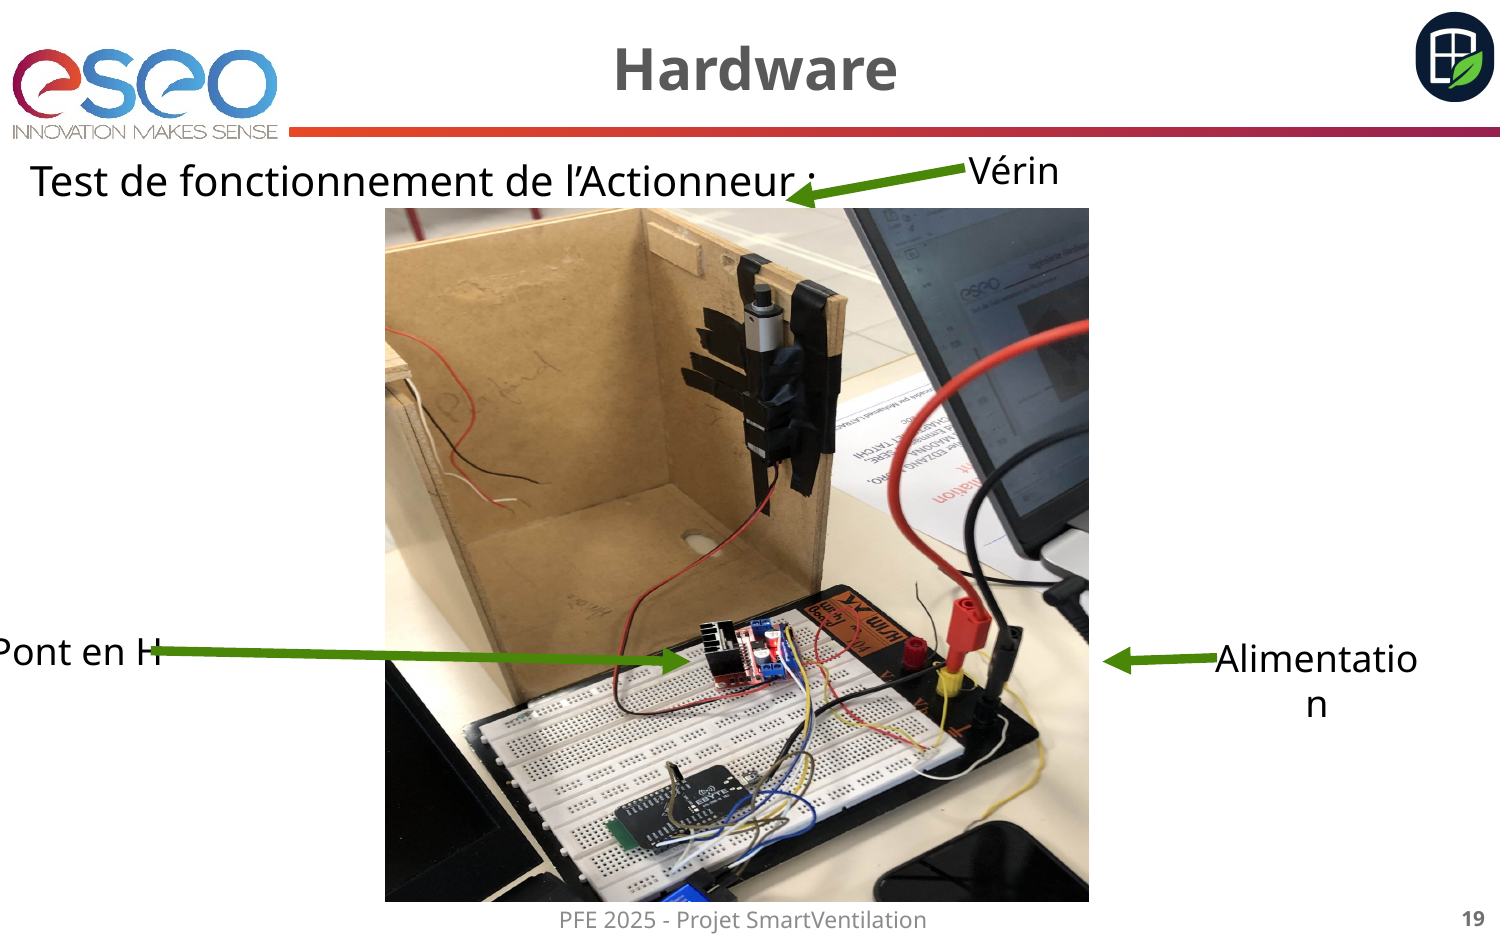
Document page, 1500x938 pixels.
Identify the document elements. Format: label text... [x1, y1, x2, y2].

text_box Pont en H [0, 620, 204, 681]
picture [11, 46, 278, 150]
picture [384, 208, 1089, 902]
slide_number 19 [1316, 901, 1500, 938]
text_box Vérin [887, 139, 1142, 200]
text_box Test de fonctionnement de l’Actionneur : [14, 147, 887, 213]
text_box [150, 650, 692, 662]
text_box Alimentation [1190, 627, 1444, 733]
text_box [785, 167, 966, 201]
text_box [1102, 657, 1218, 662]
title Hardware [289, 7, 1223, 127]
footer PFE 2025 - Projet SmartVentilation [490, 910, 997, 937]
picture [1414, 11, 1495, 103]
